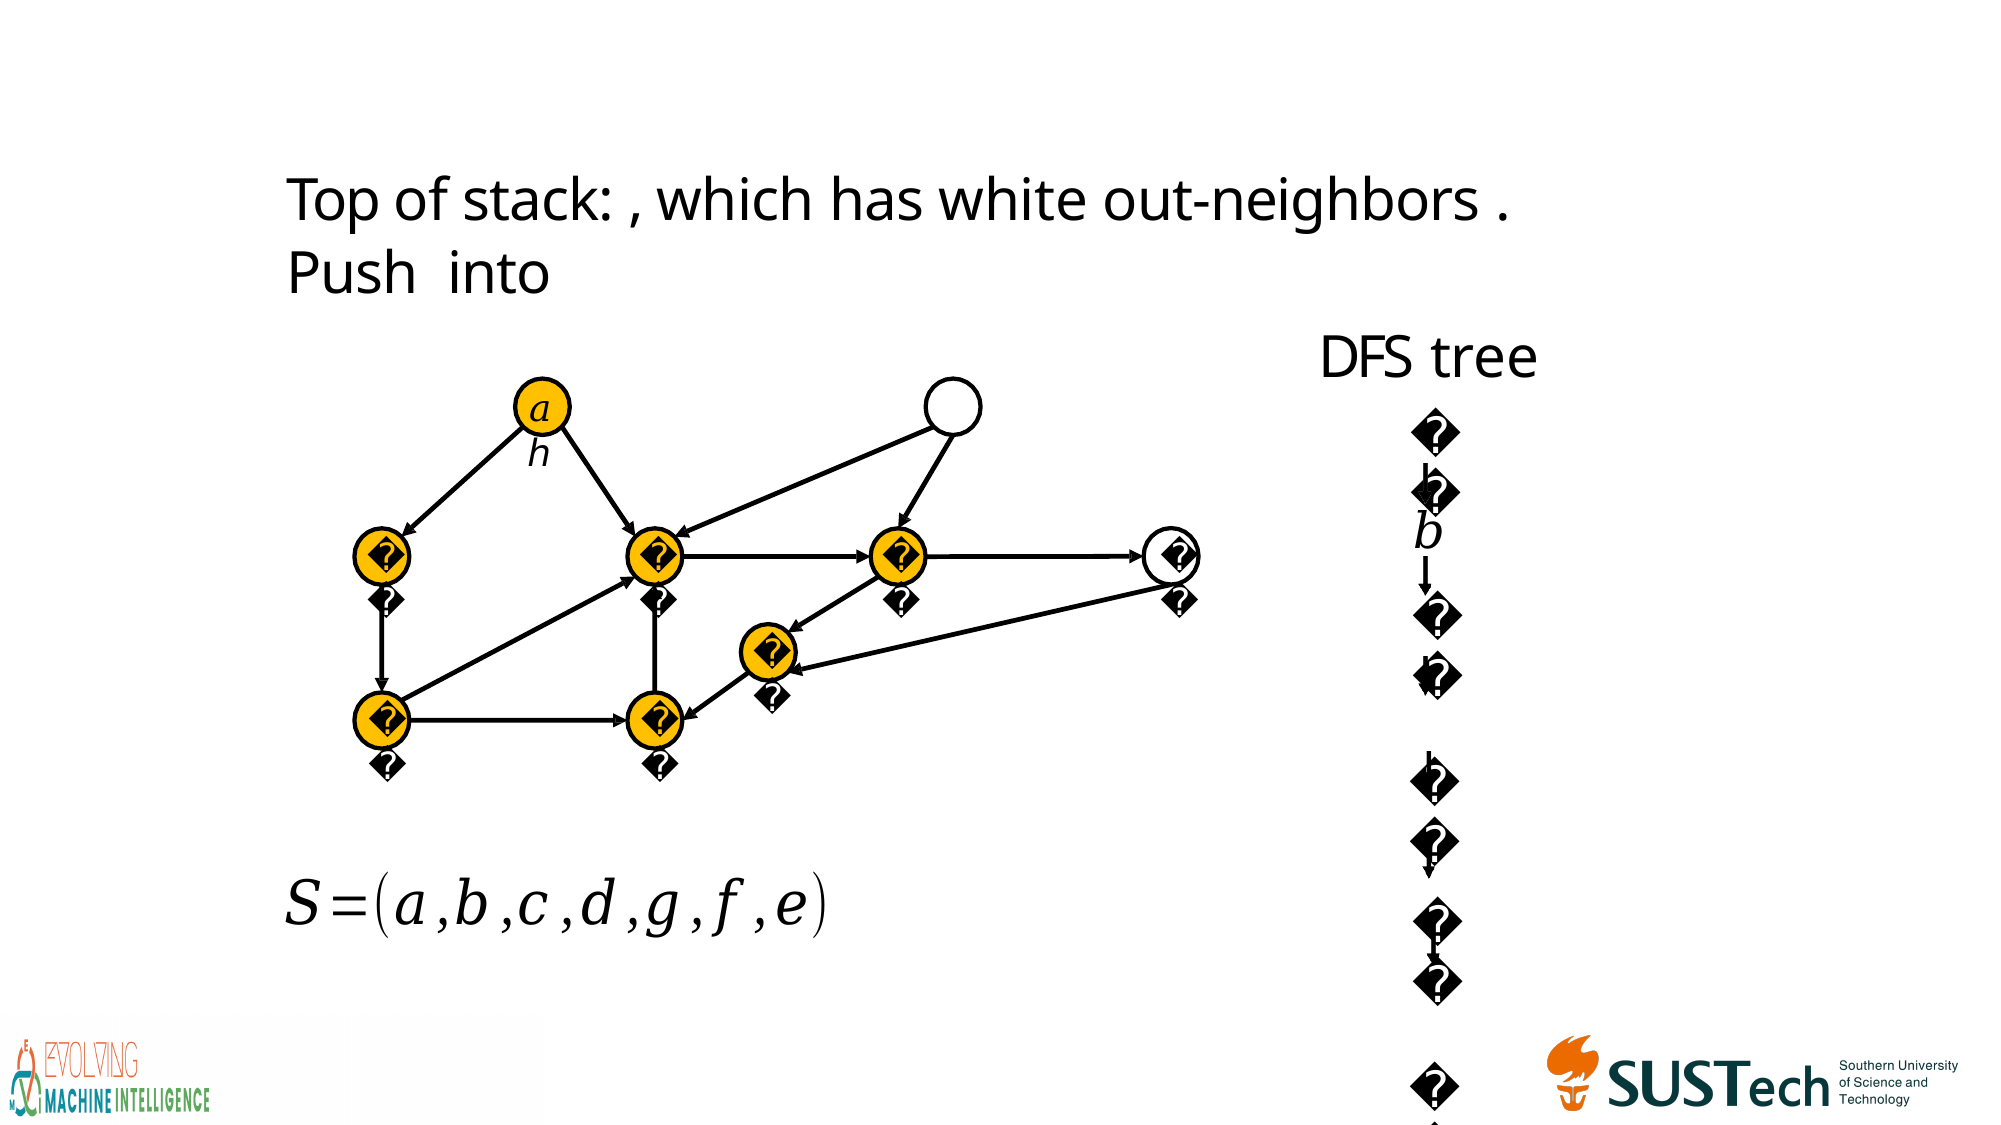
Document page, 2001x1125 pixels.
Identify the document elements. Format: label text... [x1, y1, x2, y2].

text_box [674, 424, 935, 538]
text_box [740, 630, 751, 673]
text_box [409, 713, 628, 728]
text_box 𝑖 [1158, 530, 1175, 623]
text_box [515, 385, 525, 429]
text_box [354, 697, 366, 744]
text_box [682, 670, 751, 721]
text_box [1143, 531, 1158, 582]
text_box [1161, 528, 1199, 584]
text_box [643, 528, 683, 583]
text_box [758, 624, 796, 680]
text_box [787, 574, 880, 633]
text_box [370, 528, 410, 584]
text_box [646, 692, 683, 748]
text_box [886, 528, 926, 583]
text_box 𝑒 [638, 694, 662, 787]
text_box [400, 576, 636, 703]
text_box [401, 425, 525, 537]
text_box 𝑐 [366, 694, 388, 787]
text_box 𝑎 [1408, 401, 1441, 467]
text_box [898, 433, 956, 529]
text_box 𝑓 [751, 626, 776, 719]
text_box [787, 582, 1172, 677]
text_box 𝑔 [880, 531, 908, 624]
text_box [942, 378, 981, 434]
text_box [354, 535, 364, 578]
text_box [1418, 463, 1432, 467]
text_box [627, 698, 638, 743]
picture [1547, 1035, 1958, 1111]
text_box [374, 584, 389, 693]
text_box 𝑑 [637, 531, 664, 624]
text_box [647, 584, 662, 693]
text_box 𝑏 𝑐 𝑑 𝑔 𝑓 𝑒 [1407, 467, 1446, 1125]
text_box 𝑎 ℎ [525, 381, 962, 474]
text_box [373, 692, 410, 748]
text_box [627, 535, 637, 578]
text_box [682, 549, 871, 564]
text_box 𝑏 [364, 531, 390, 624]
text_box [925, 549, 1144, 564]
text_box [870, 535, 880, 577]
picture [0, 1012, 547, 1125]
text_box [559, 425, 636, 537]
